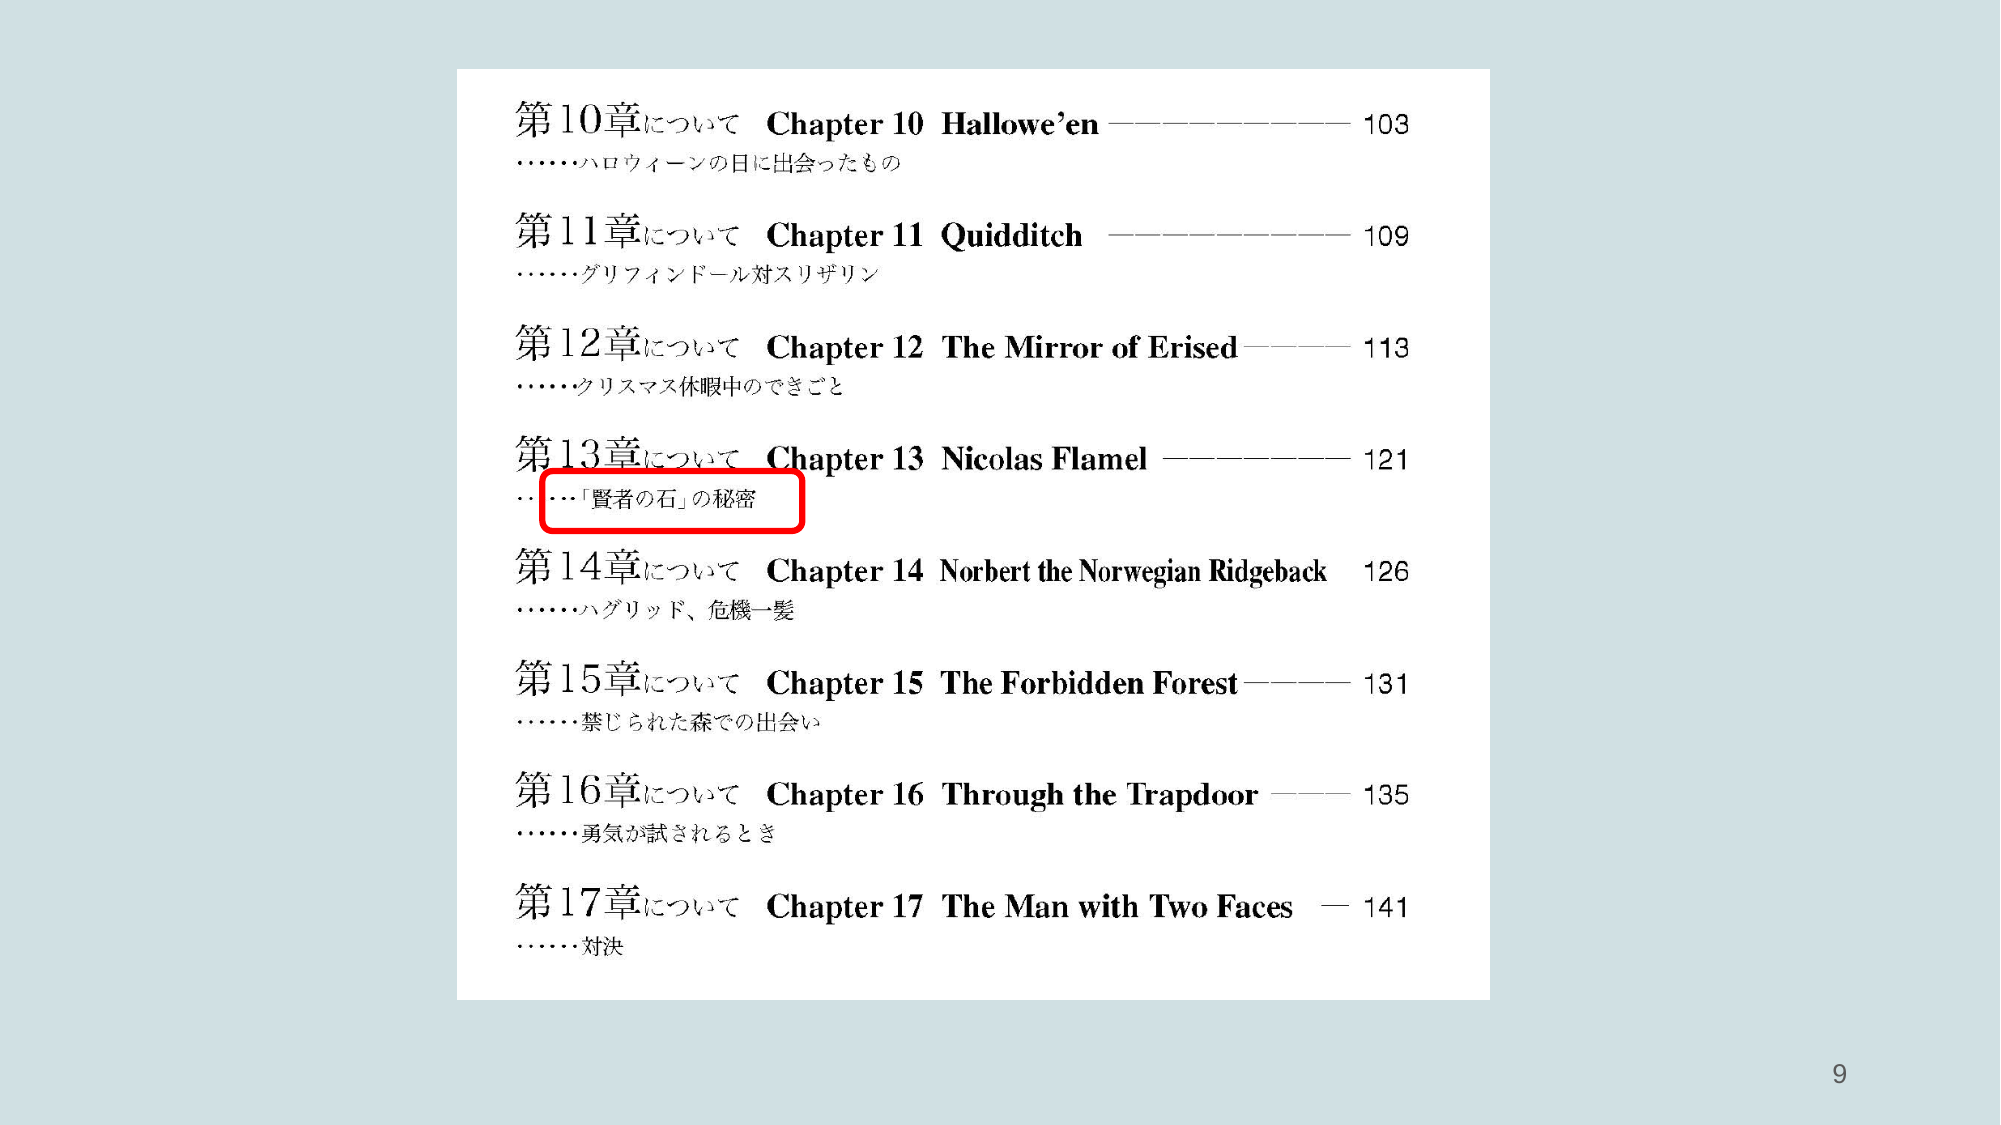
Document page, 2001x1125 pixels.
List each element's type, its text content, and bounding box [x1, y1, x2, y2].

picture [456, 69, 1491, 1000]
slide_number ‹#› [1412, 1042, 1863, 1103]
